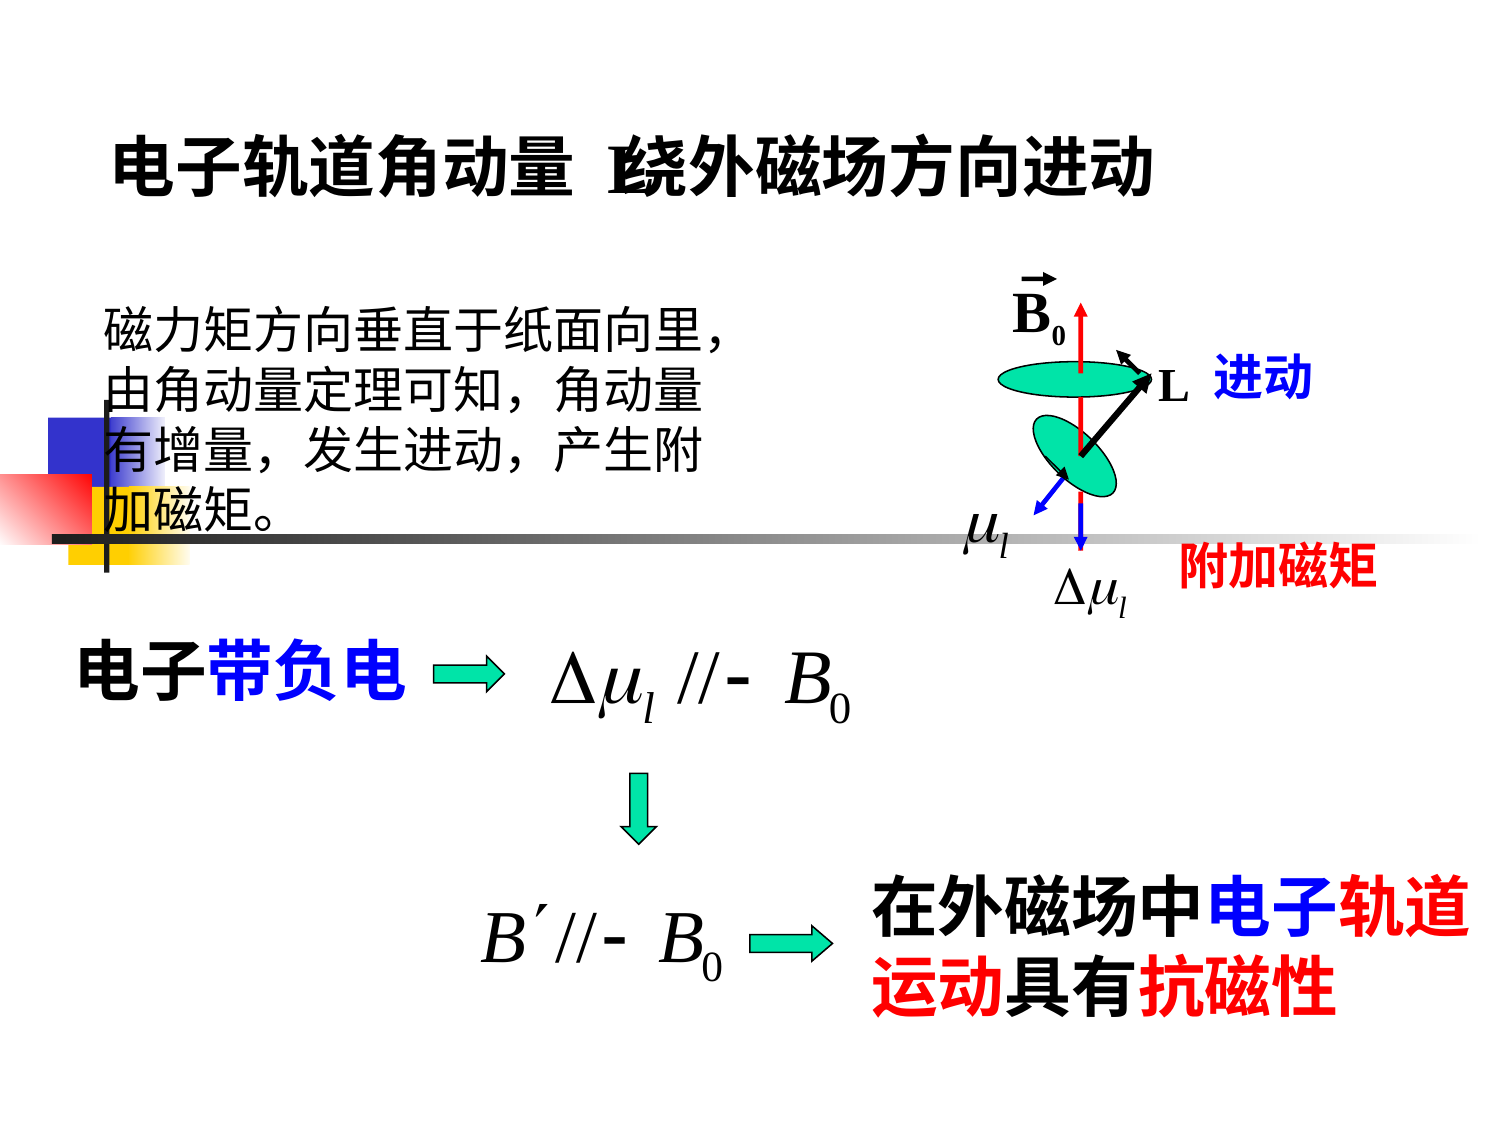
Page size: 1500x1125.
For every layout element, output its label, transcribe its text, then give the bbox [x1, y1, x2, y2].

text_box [597, 116, 670, 206]
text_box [537, 619, 869, 743]
text_box [749, 925, 833, 962]
text_box [1074, 302, 1087, 374]
text_box [1033, 415, 1117, 497]
text_box [433, 656, 505, 692]
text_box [1151, 349, 1200, 410]
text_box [466, 881, 736, 1000]
text_box [1021, 272, 1058, 286]
text_box [1116, 349, 1140, 374]
text_box [1080, 375, 1146, 457]
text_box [950, 479, 1026, 575]
text_box [621, 773, 657, 845]
text_box 电子带负电 [58, 621, 534, 716]
text_box 进动 [1198, 337, 1412, 413]
text_box 磁力矩方向垂直于纸面向里，由角动量定理可知，角动量有增量，发生进动，产生附加磁矩。 [88, 290, 750, 546]
text_box B0 [998, 267, 1105, 359]
text_box 电子轨道角动量 绕外磁场方向进动 [671, 117, 1405, 212]
text_box [1045, 456, 1069, 480]
text_box [1033, 478, 1063, 516]
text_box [1045, 550, 1141, 632]
text_box 附加磁矩 [1163, 527, 1459, 602]
text_box [1074, 503, 1087, 549]
text_box 在外磁场中电子轨道运动具有抗磁性 [856, 857, 1500, 1033]
text_box [998, 361, 1146, 398]
text_box 电子轨道角动量 绕外磁场方向进动 [93, 117, 596, 212]
